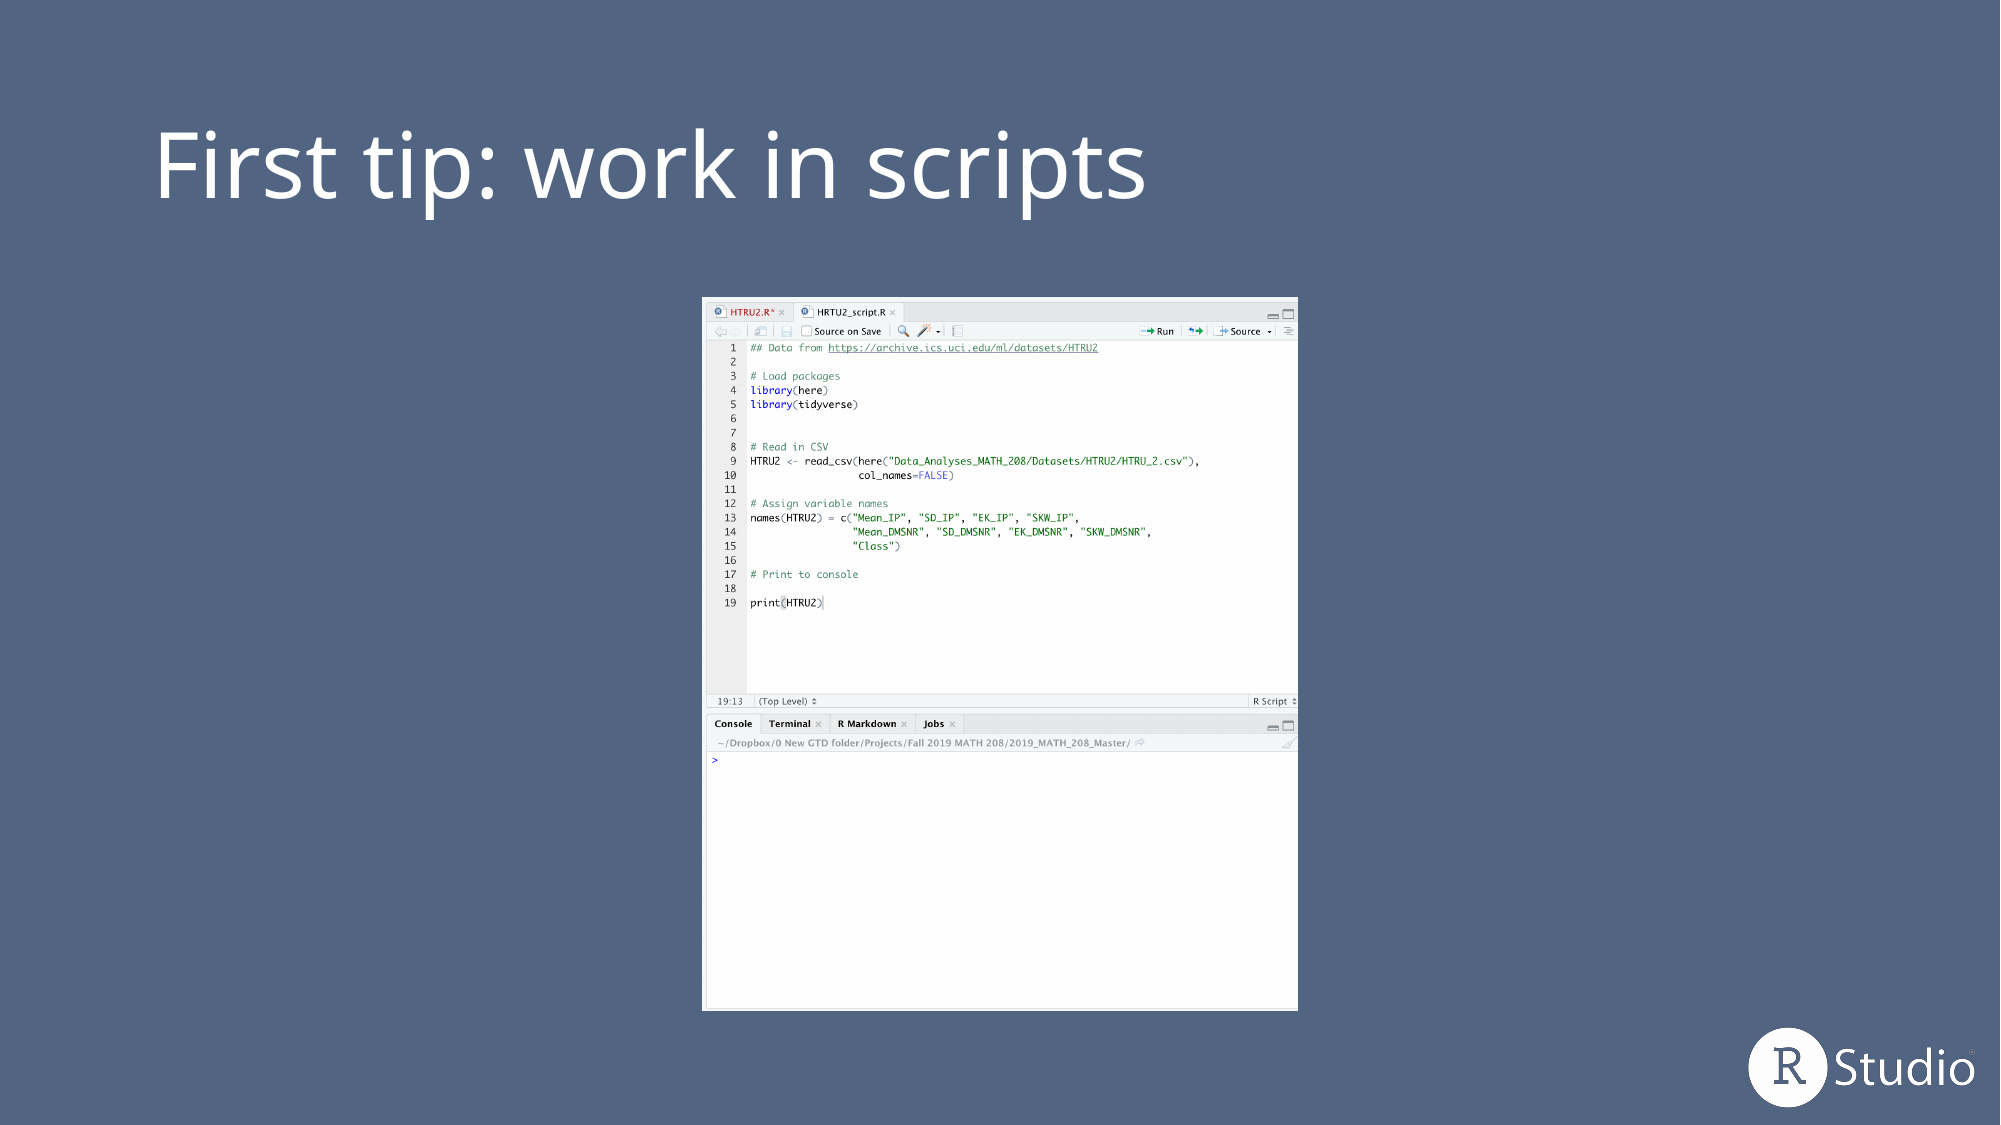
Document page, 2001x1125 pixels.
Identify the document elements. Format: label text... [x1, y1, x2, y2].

picture [1747, 1027, 1976, 1108]
picture [702, 297, 1298, 1011]
title First tip: work in scripts [137, 59, 1863, 278]
